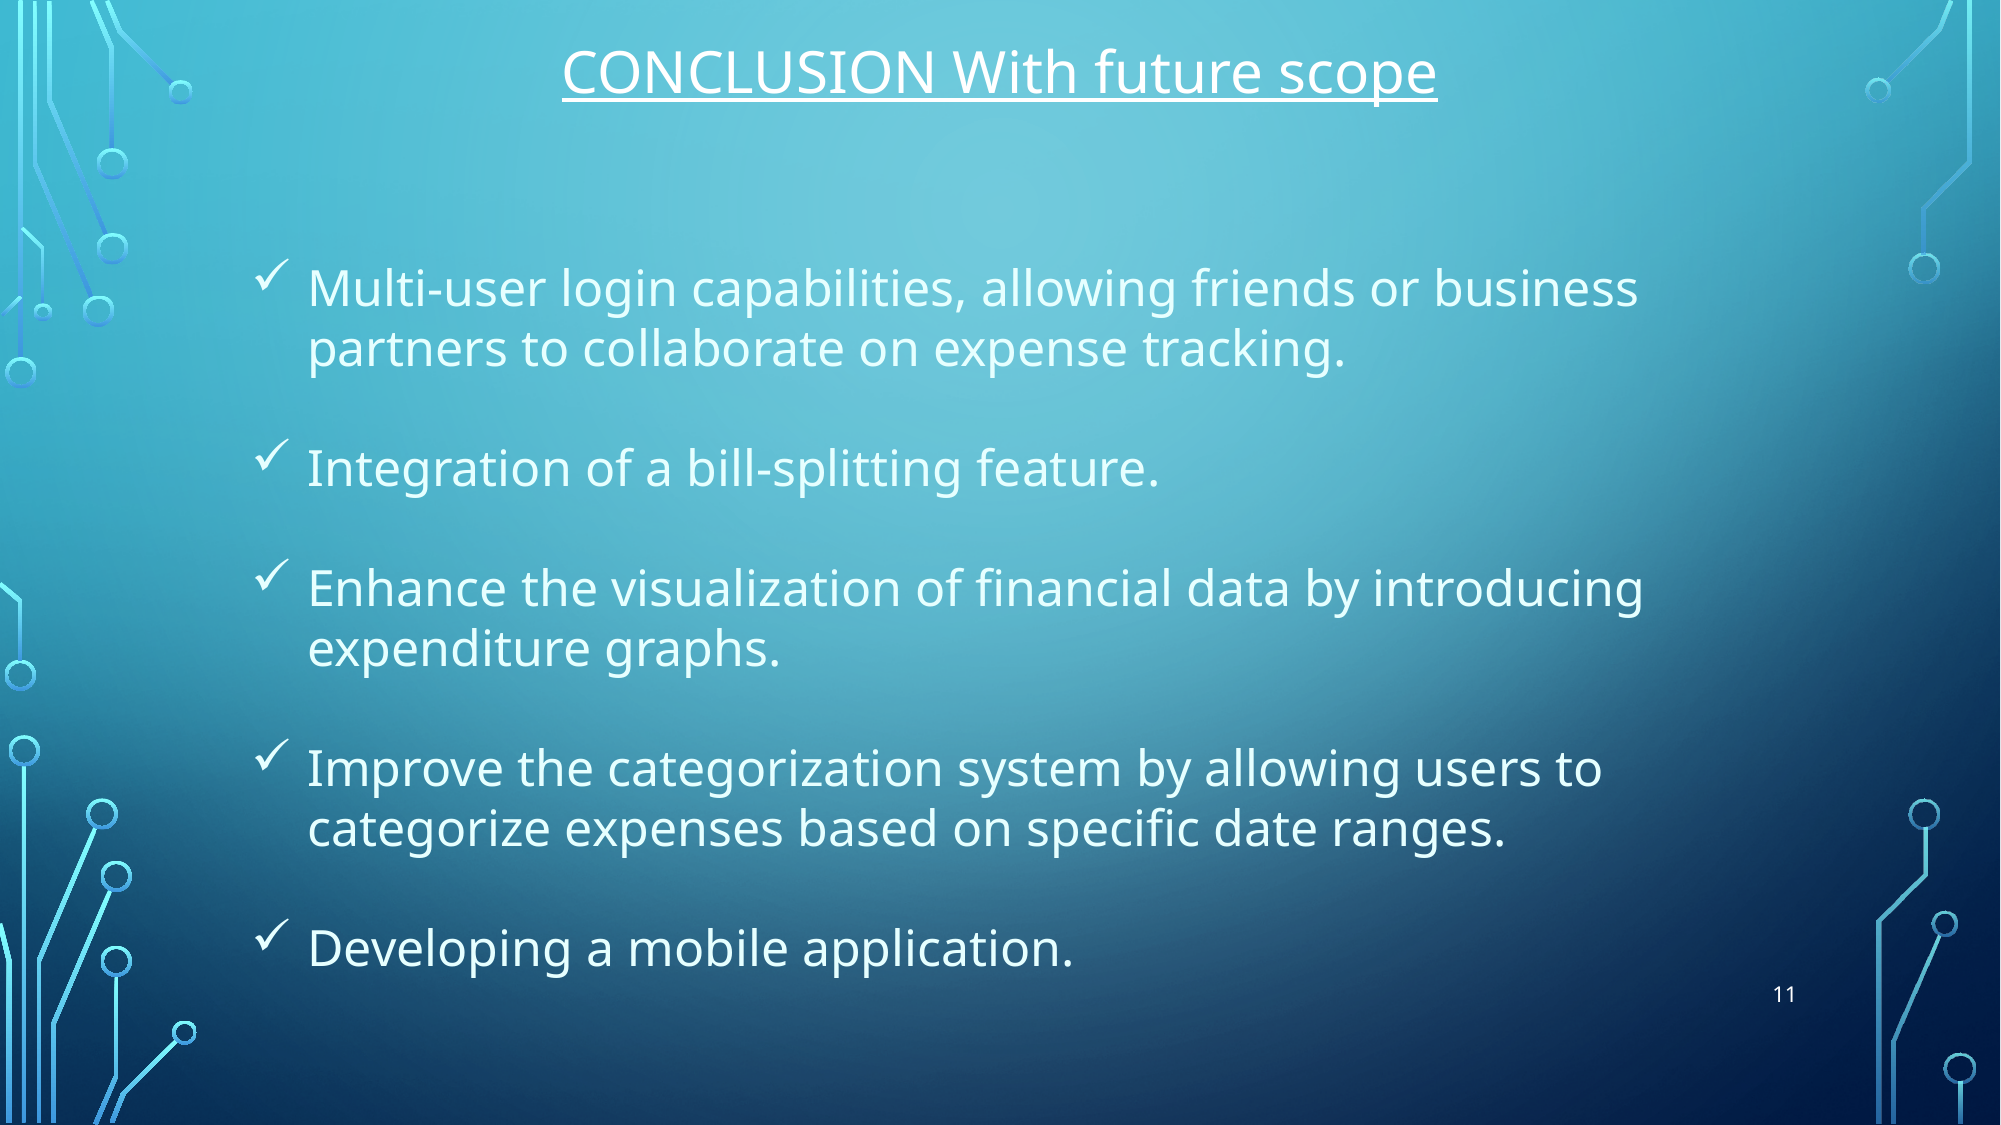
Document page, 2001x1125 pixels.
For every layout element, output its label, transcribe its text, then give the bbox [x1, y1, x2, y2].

slide_number 11 [1685, 965, 1813, 1025]
text_box CONCLUSION With future scope [401, 27, 1599, 113]
text_box Multi-user login capabilities, allowing friends or business partners to collaborate on expense tracking. Integration of a bill-splitting feature. Enhance the visualization of financial data by introducing expenditure graphs. Improve the categorization system by allowing users to categorize expenses based on specific date ranges. Developing a mobile application. [236, 248, 1764, 984]
